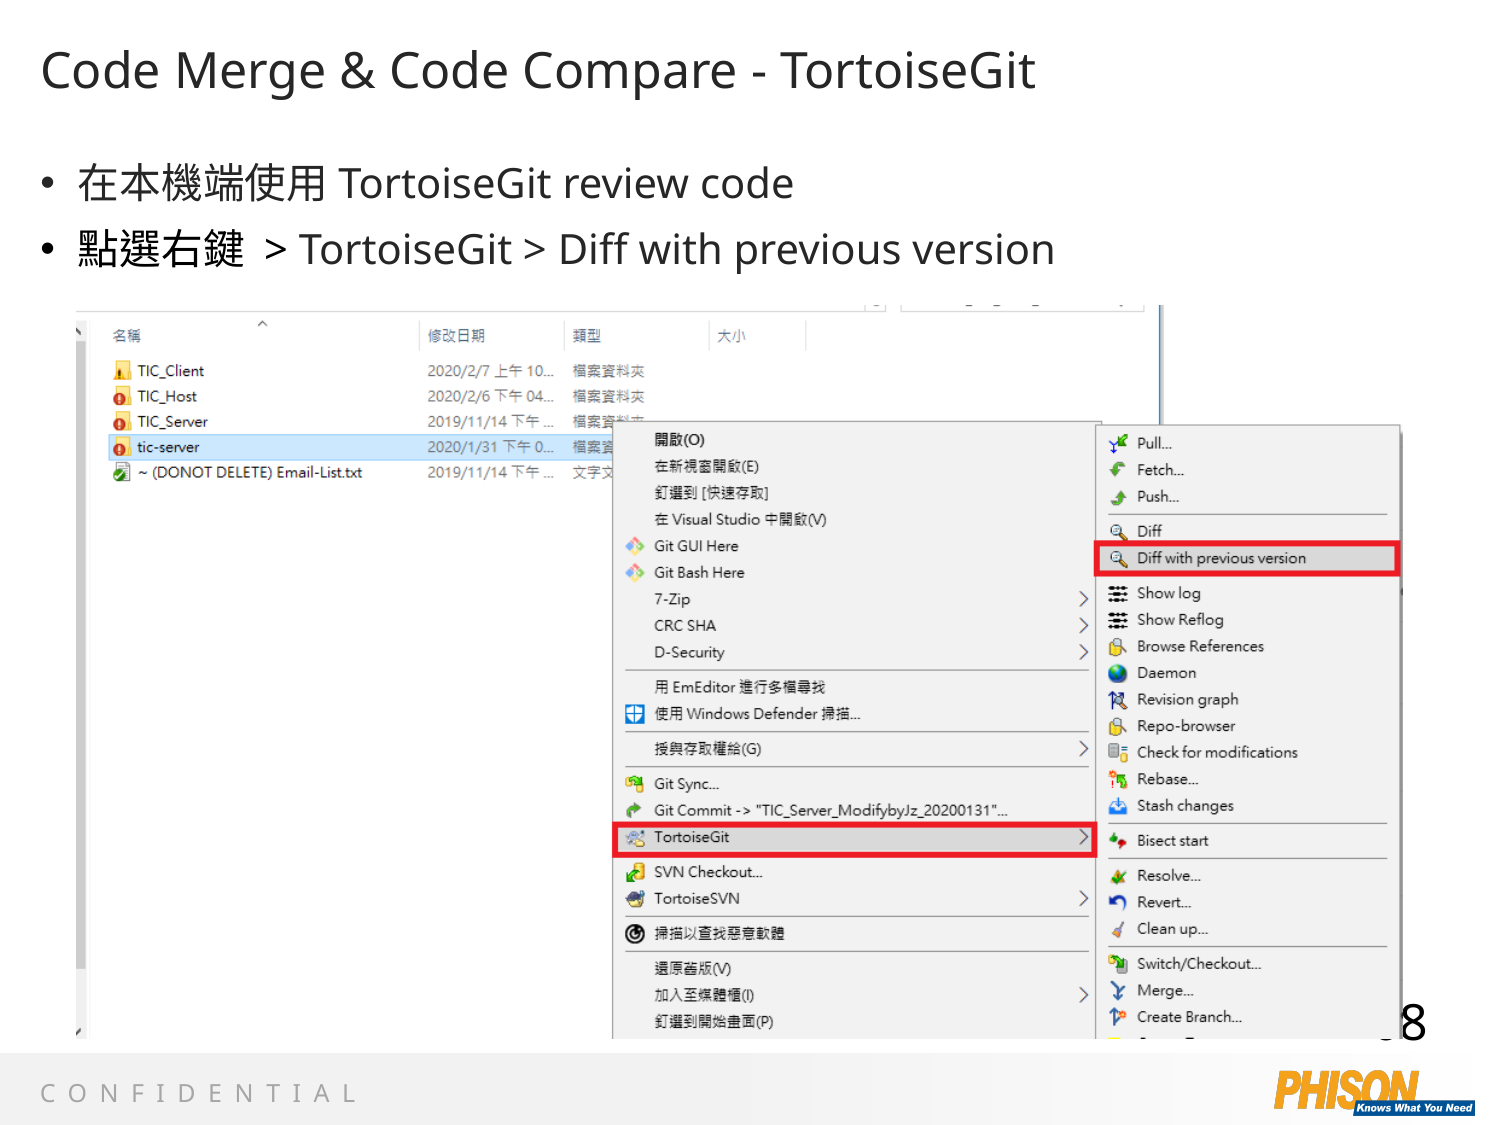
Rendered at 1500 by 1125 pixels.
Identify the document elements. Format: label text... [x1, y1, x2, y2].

picture [1274, 1070, 1475, 1116]
picture [76, 305, 1403, 1039]
title Code Merge & Code Compare - TortoiseGit [25, 20, 1475, 125]
list 在本機端使用TortoiseGit review code 點選右鍵 > TortoiseGit > Diff with previous version [25, 154, 1475, 1008]
slide_number 68 [1105, 982, 1443, 1043]
